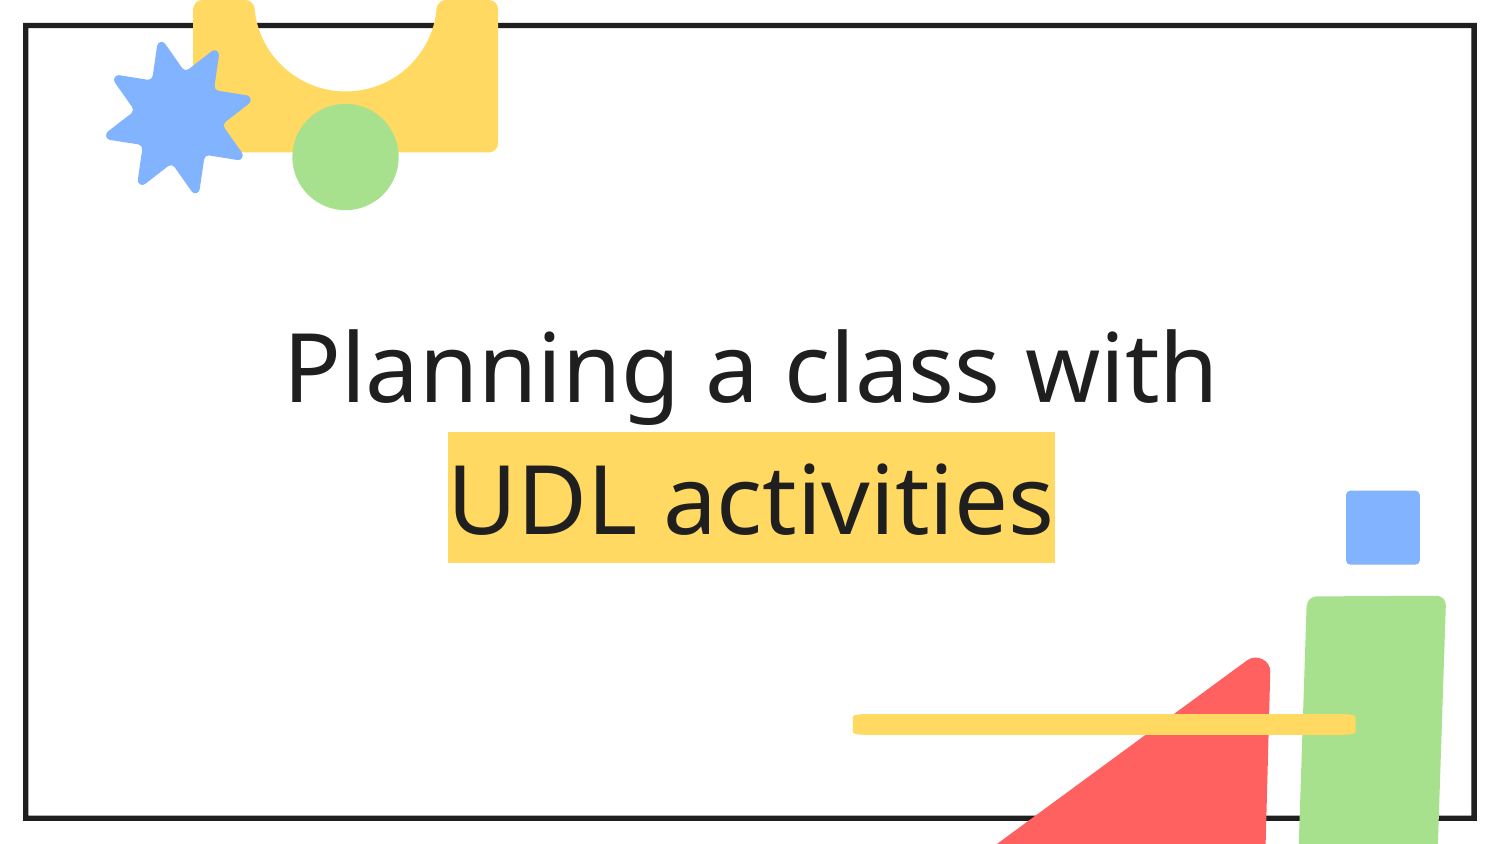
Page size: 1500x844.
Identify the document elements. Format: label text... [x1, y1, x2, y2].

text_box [104, 0, 499, 211]
title Planning a class with UDL activities [199, 226, 1304, 617]
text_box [852, 490, 1500, 844]
